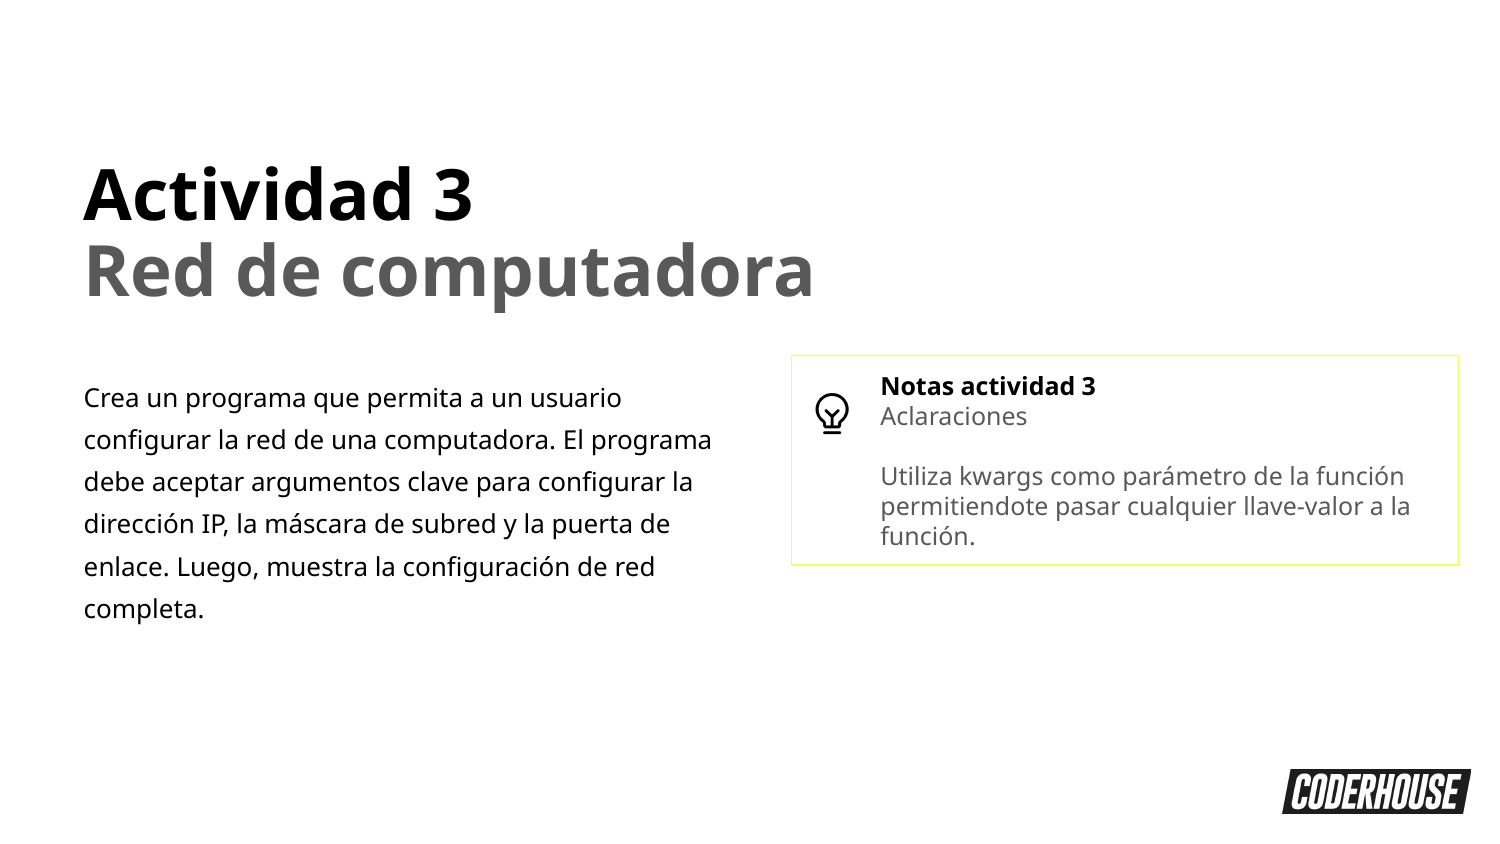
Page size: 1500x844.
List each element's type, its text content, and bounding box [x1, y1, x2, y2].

text_box Notas actividad 3 Aclaraciones Utiliza kwargs como parámetro de la función permitiendote pasar cualquier llave-valor a la función. [791, 355, 1459, 565]
picture [1281, 769, 1471, 814]
text_box Actividad 3 Red de computadora [68, 144, 1011, 327]
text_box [793, 375, 871, 452]
text_box Crea un programa que permita a un usuario configurar la red de una computadora. El programa debe aceptar argumentos clave para configurar la dirección IP, la máscara de subred y la puerta de enlace. Luego, muestra la configuración de red completa. [68, 355, 732, 639]
